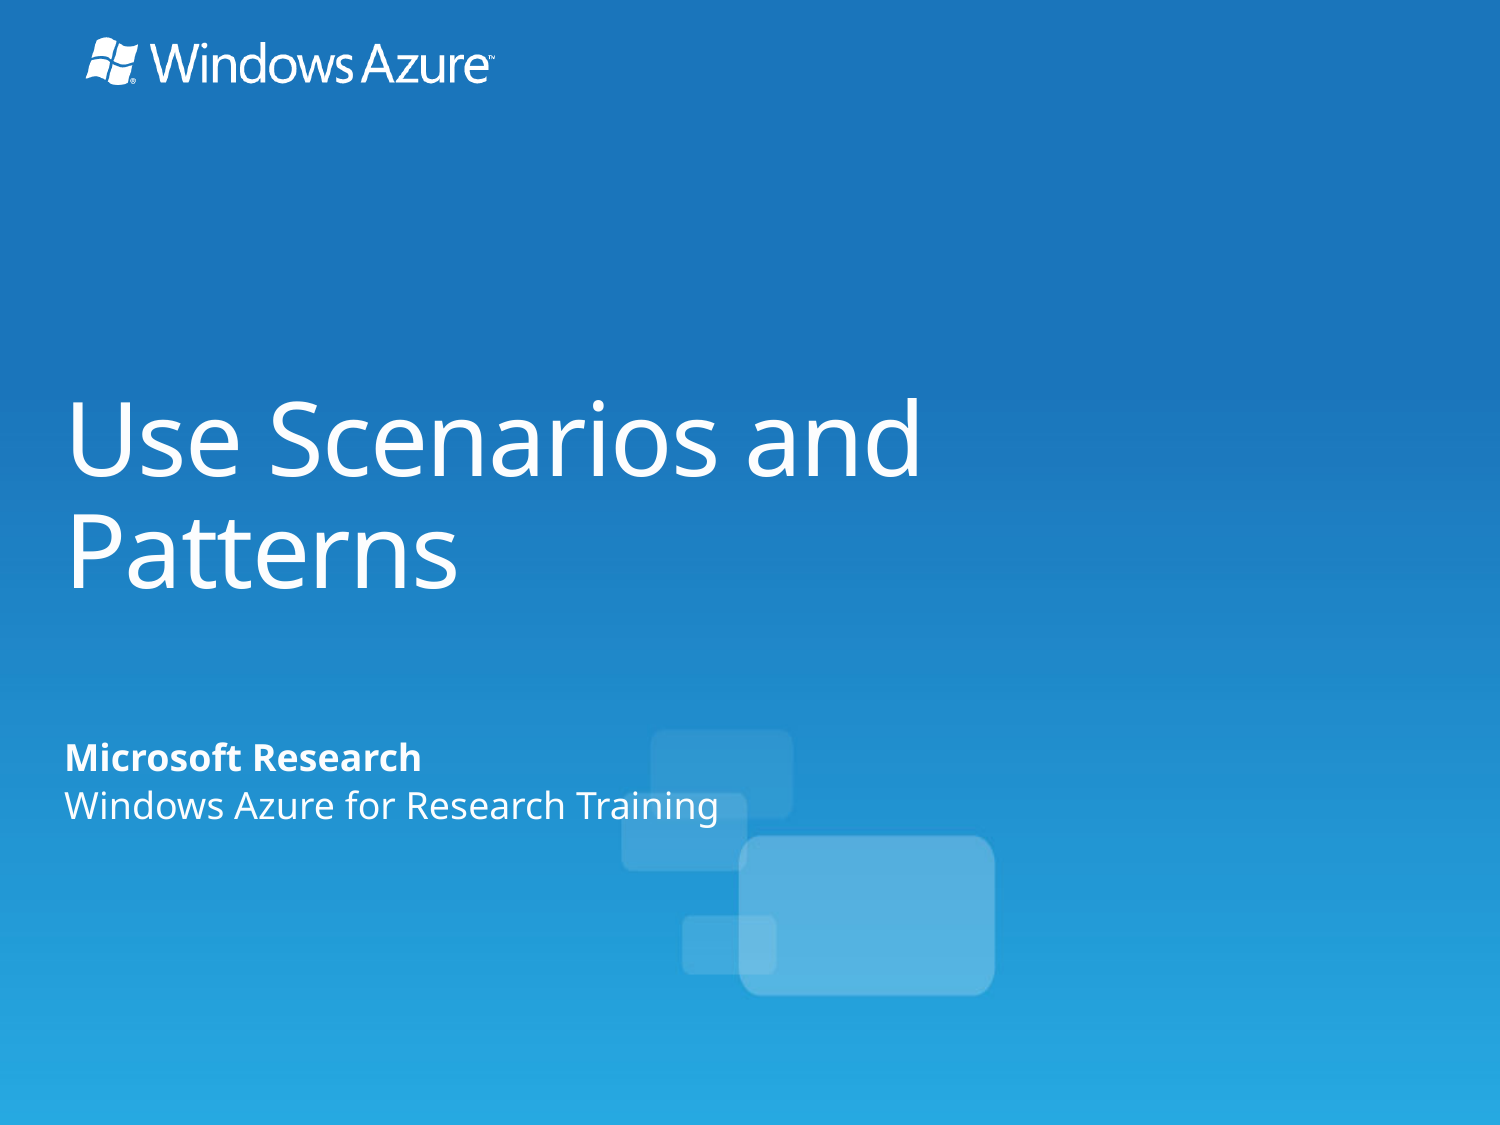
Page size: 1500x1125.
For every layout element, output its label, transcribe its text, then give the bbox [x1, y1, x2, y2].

list Microsoft Research Windows Azure for Research Training [64, 738, 1174, 830]
title Use Scenarios and Patterns [64, 415, 1335, 583]
picture [0, 0, 1500, 1125]
